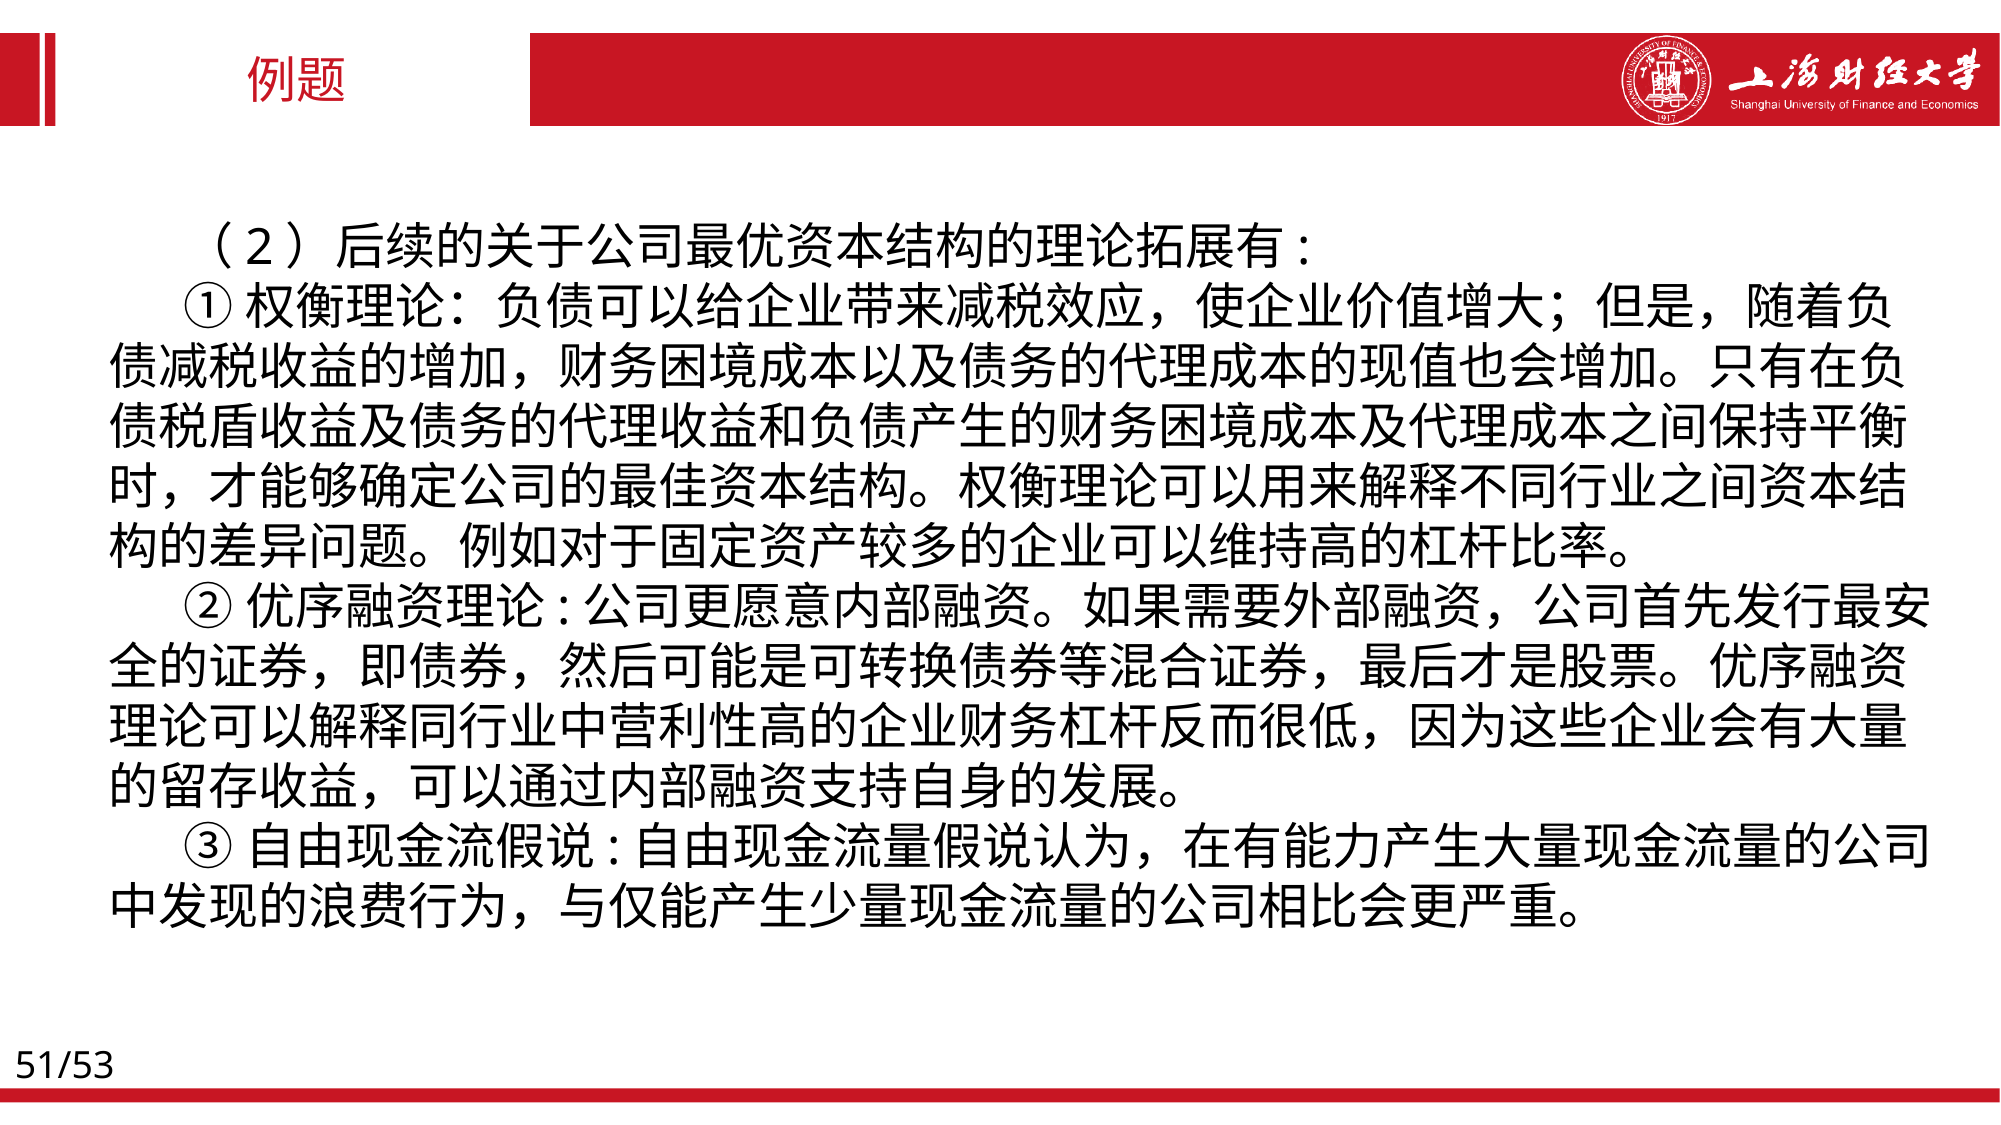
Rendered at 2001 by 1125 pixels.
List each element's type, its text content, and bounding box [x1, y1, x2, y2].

text_box （2）后续的关于公司最优资本结构的理论拓展有: ①权衡理论：负债可以给企业带来减税效应，使企业价值增大；但是，随着负债减税收益的增加，财务困境成本以及债务的代理成本的现值也会增加。只有在负债税盾收益及债务的代理收益和负债产生的财务困境成本及代理成本之间保持平衡时，才能够确定公司的最佳资本结构。权衡理论可以用来解释不同行业之间资本结构的差异问题。例如对于固定资产较多的企业可以维持高的杠杆比率。 ②优序融资理论:公司更愿意内部融资。如果需要外部融资，公司首先发行最安全的证券，即债券，然后可能是可转换债券等混合证券，最后才是股票。优序融资理论可以解释同行业中营利性高的企业财务杠杆反而很低，因为这些企业会有大量的留存收益，可以通过内部融资支持自身的发展。 ③自由现金流假说:自由现金流量假说认为，在有能力产生大量现金流量的公司中发现的浪费行为，与仅能产生少量现金流量的公司相比会更严重。 [93, 171, 1948, 942]
text_box 例题 [232, 41, 362, 116]
picture [1595, 0, 2000, 172]
